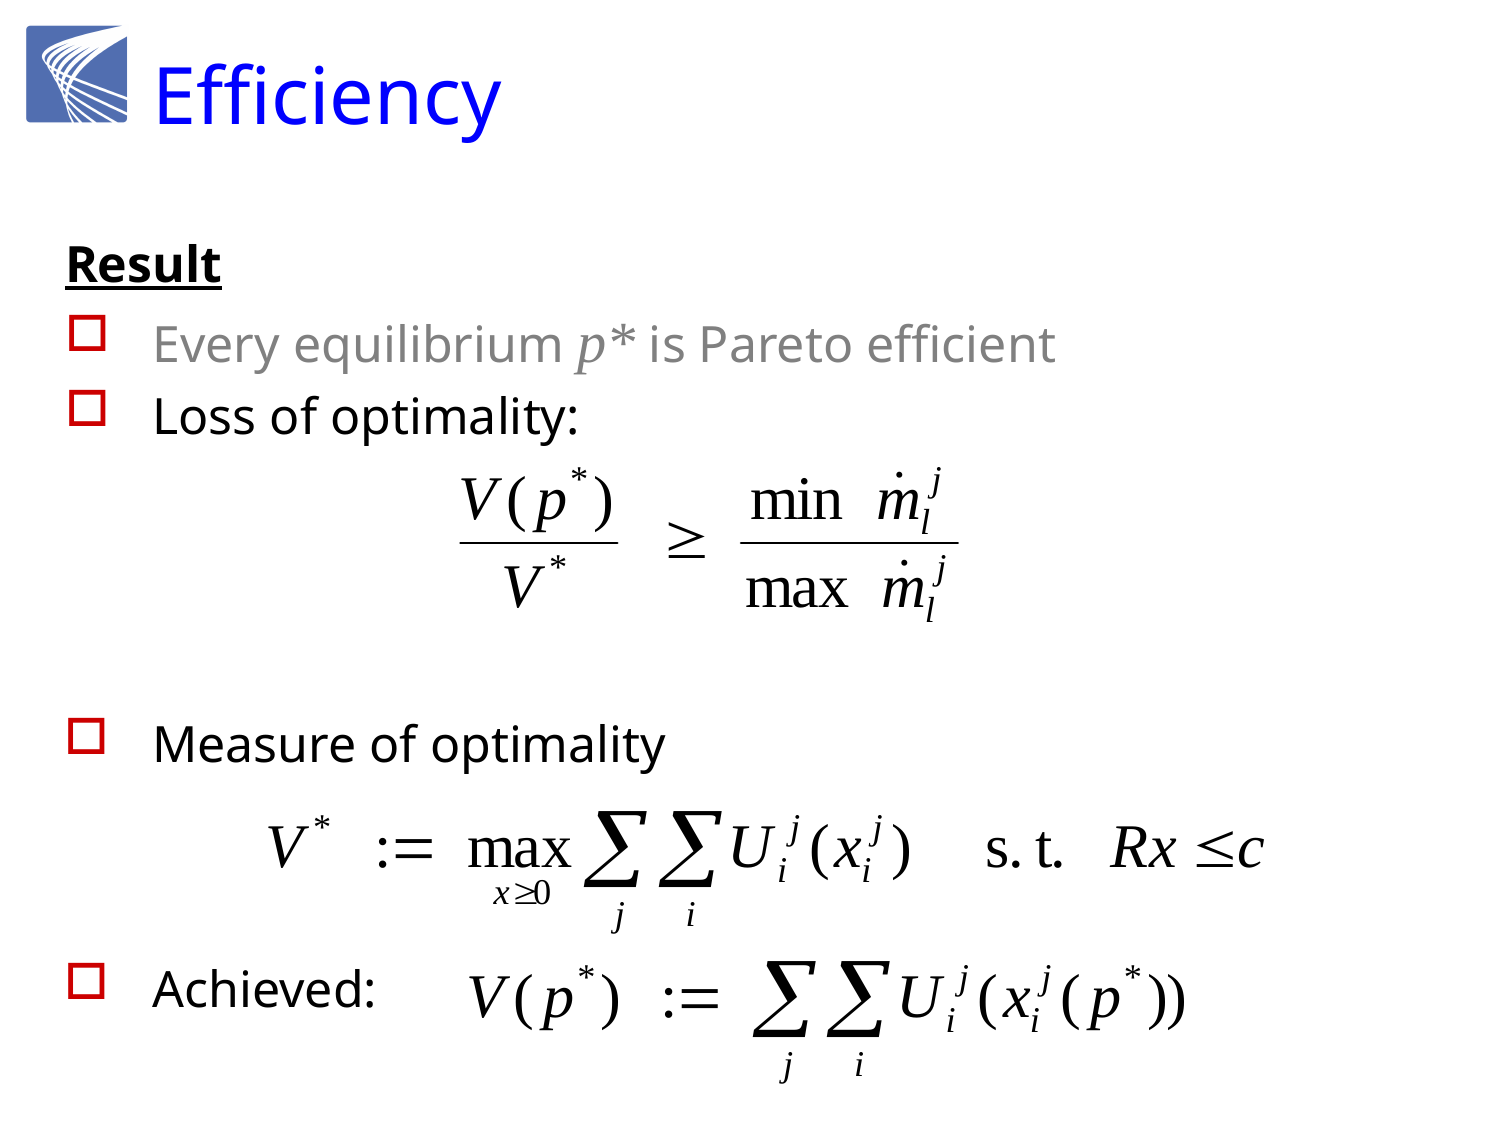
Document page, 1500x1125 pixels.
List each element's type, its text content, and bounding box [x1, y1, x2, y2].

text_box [462, 949, 1232, 1095]
text_box Measure of optimality Achieved: [49, 705, 1475, 1125]
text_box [449, 449, 970, 637]
picture [24, 24, 129, 124]
list Result Every equilibrium p* is Pareto efficient Loss of optimality: [50, 224, 1475, 475]
title Efficiency [137, 37, 1463, 175]
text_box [261, 799, 1276, 945]
